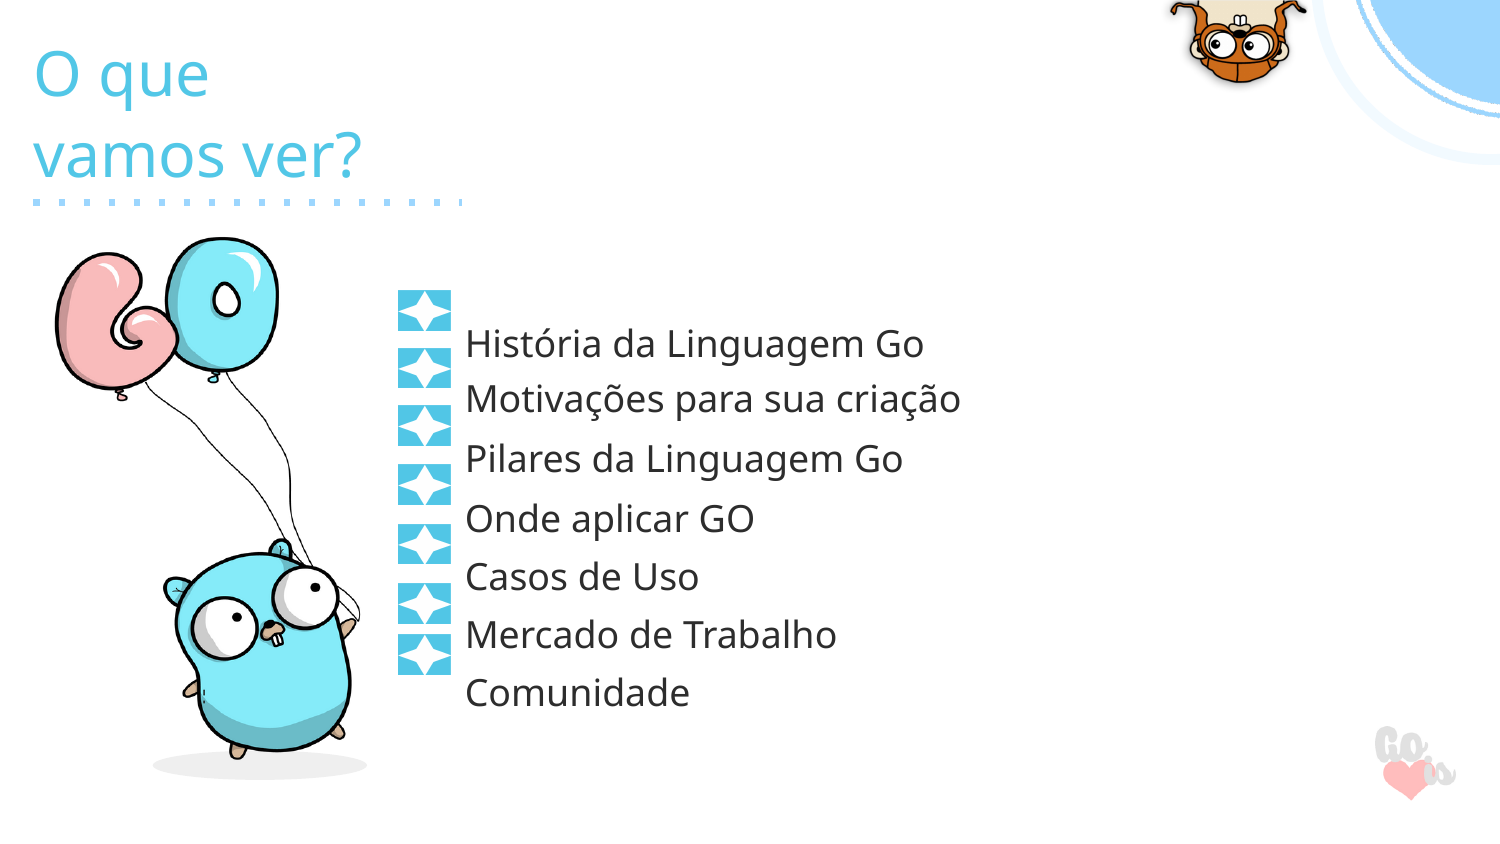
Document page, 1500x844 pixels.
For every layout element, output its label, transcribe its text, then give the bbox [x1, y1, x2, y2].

picture [398, 634, 451, 675]
picture [398, 583, 451, 624]
text_box O que vamos ver? [33, 28, 598, 190]
picture [398, 464, 451, 505]
text_box Mercado de Trabalho [464, 581, 1376, 639]
picture [398, 290, 451, 331]
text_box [1309, 0, 1500, 164]
text_box História da Linguagem Go [464, 291, 1376, 366]
picture [1375, 726, 1457, 801]
picture [1169, 0, 1308, 86]
picture [398, 347, 451, 389]
text_box Pilares da Linguagem Go [464, 405, 1376, 465]
picture [398, 405, 451, 446]
text_box Comunidade [464, 639, 1376, 715]
picture [398, 523, 451, 565]
text_box Motivações para sua criação [464, 366, 1376, 405]
text_box Onde aplicar GO [464, 465, 1376, 523]
text_box Casos de Uso [464, 523, 1376, 581]
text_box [49, 232, 368, 781]
